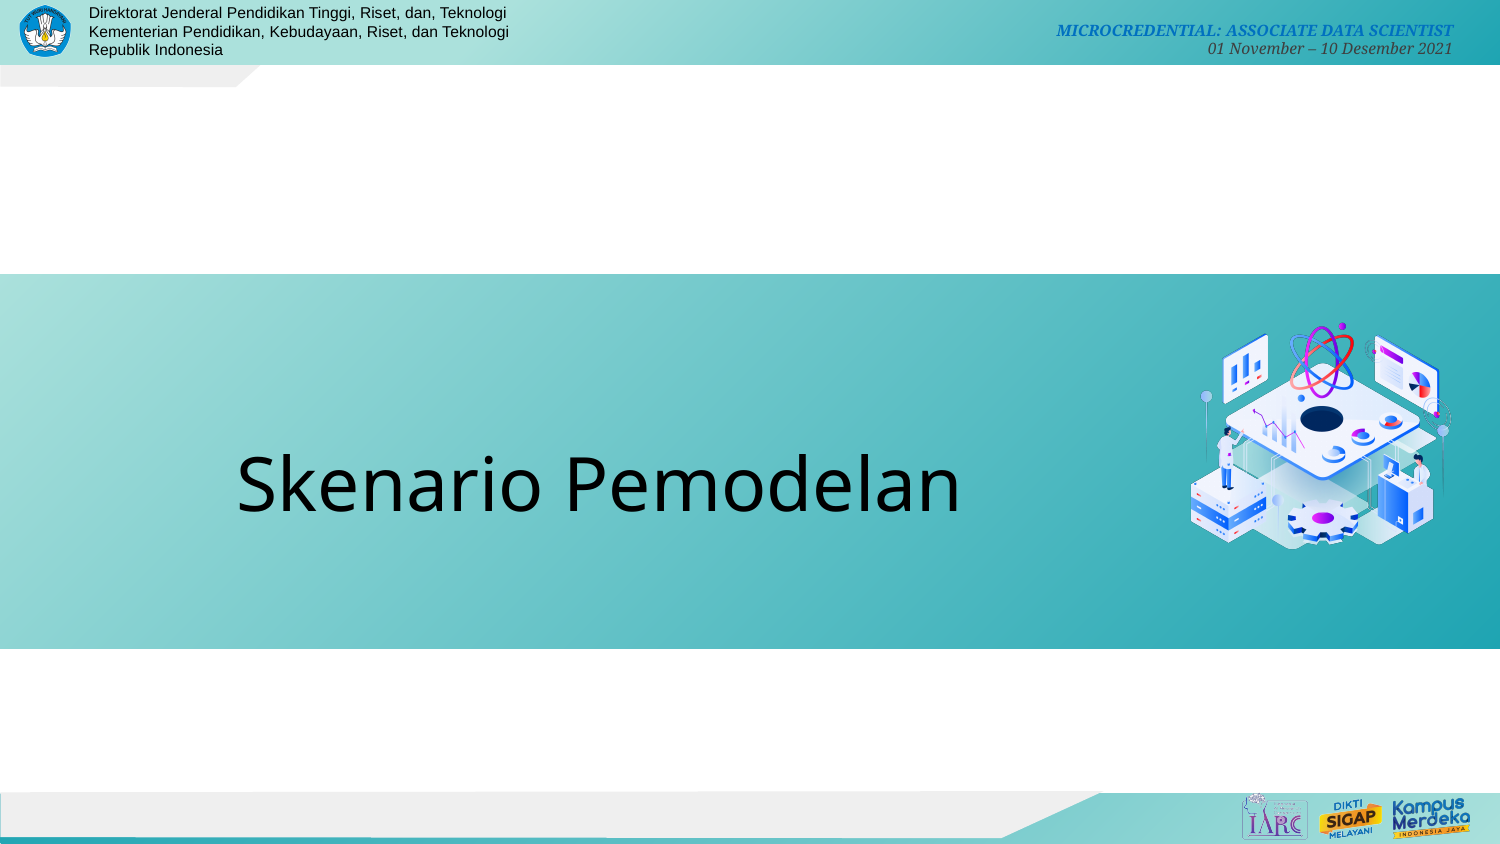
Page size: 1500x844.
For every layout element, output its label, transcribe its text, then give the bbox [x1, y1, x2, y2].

picture [1393, 798, 1470, 839]
picture [16, 3, 74, 61]
picture [1319, 796, 1382, 842]
picture [1179, 294, 1463, 578]
picture [1237, 790, 1312, 843]
title Skenario Pemodelan [37, 336, 1163, 536]
